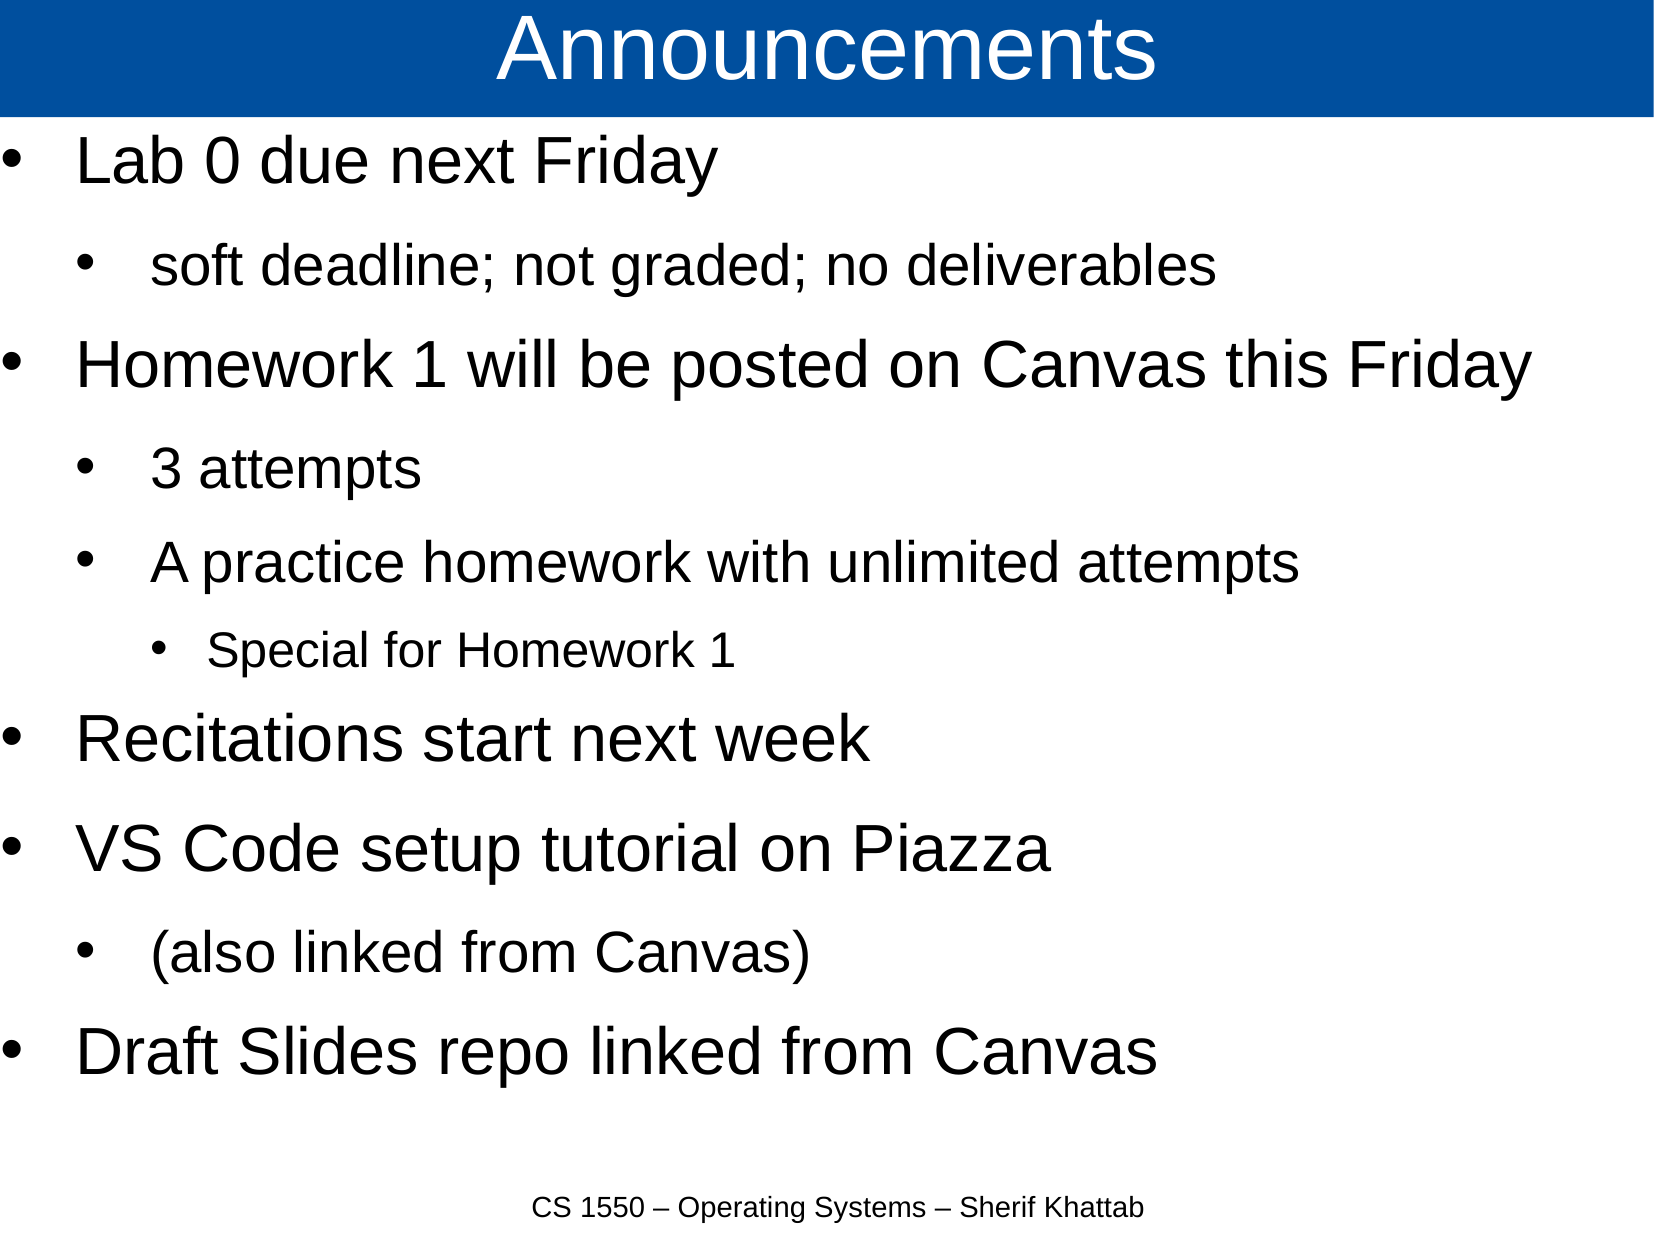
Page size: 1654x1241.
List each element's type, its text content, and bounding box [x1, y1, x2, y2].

title Announcements [0, 0, 1654, 117]
footer CS 1550 – Operating Systems – Sherif Khattab [460, 1190, 1217, 1241]
list Lab 0 due next Friday soft deadline; not graded; no deliverables Homework 1 will be posted on Canvas this Friday 3 attempts A practice homework with unlimited attempts Special for Homework 1 Recitations start next week VS Code setup tutorial on Piazza (also linked from Canvas) Draft Slides repo linked from Canvas [0, 117, 1654, 1195]
